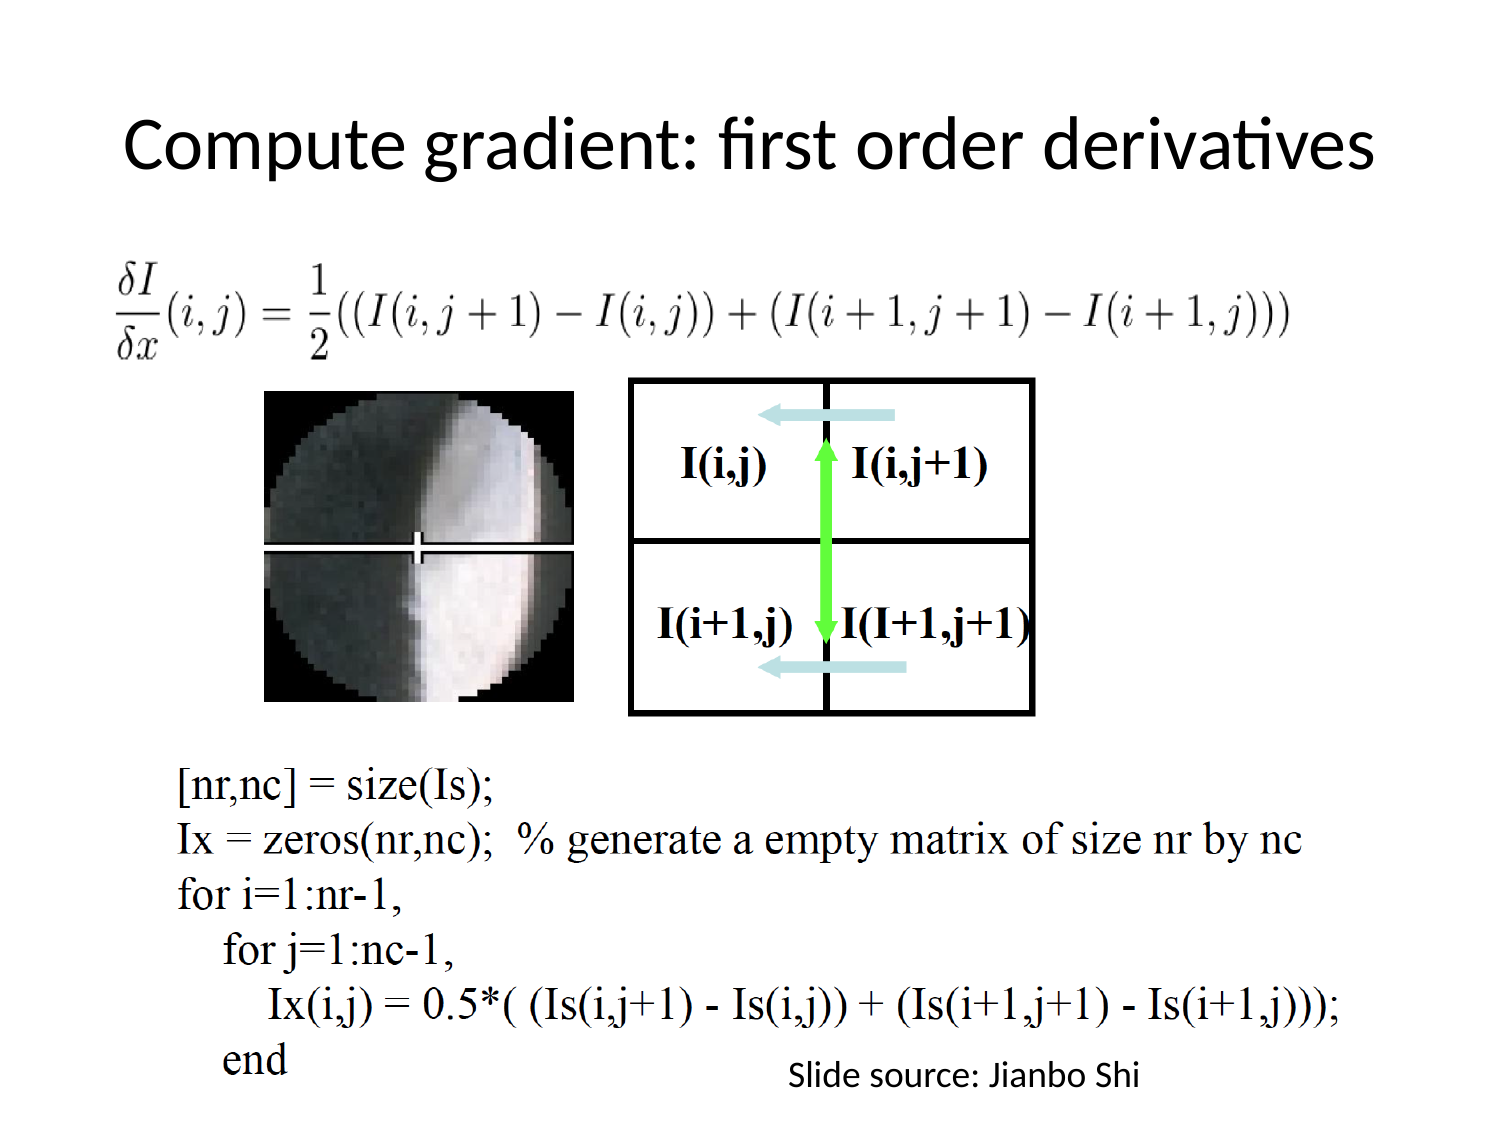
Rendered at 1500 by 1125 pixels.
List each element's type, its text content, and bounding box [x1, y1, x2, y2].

title Compute gradient: first order derivatives [75, 45, 1425, 233]
picture [74, 216, 1376, 377]
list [74, 350, 1426, 1094]
